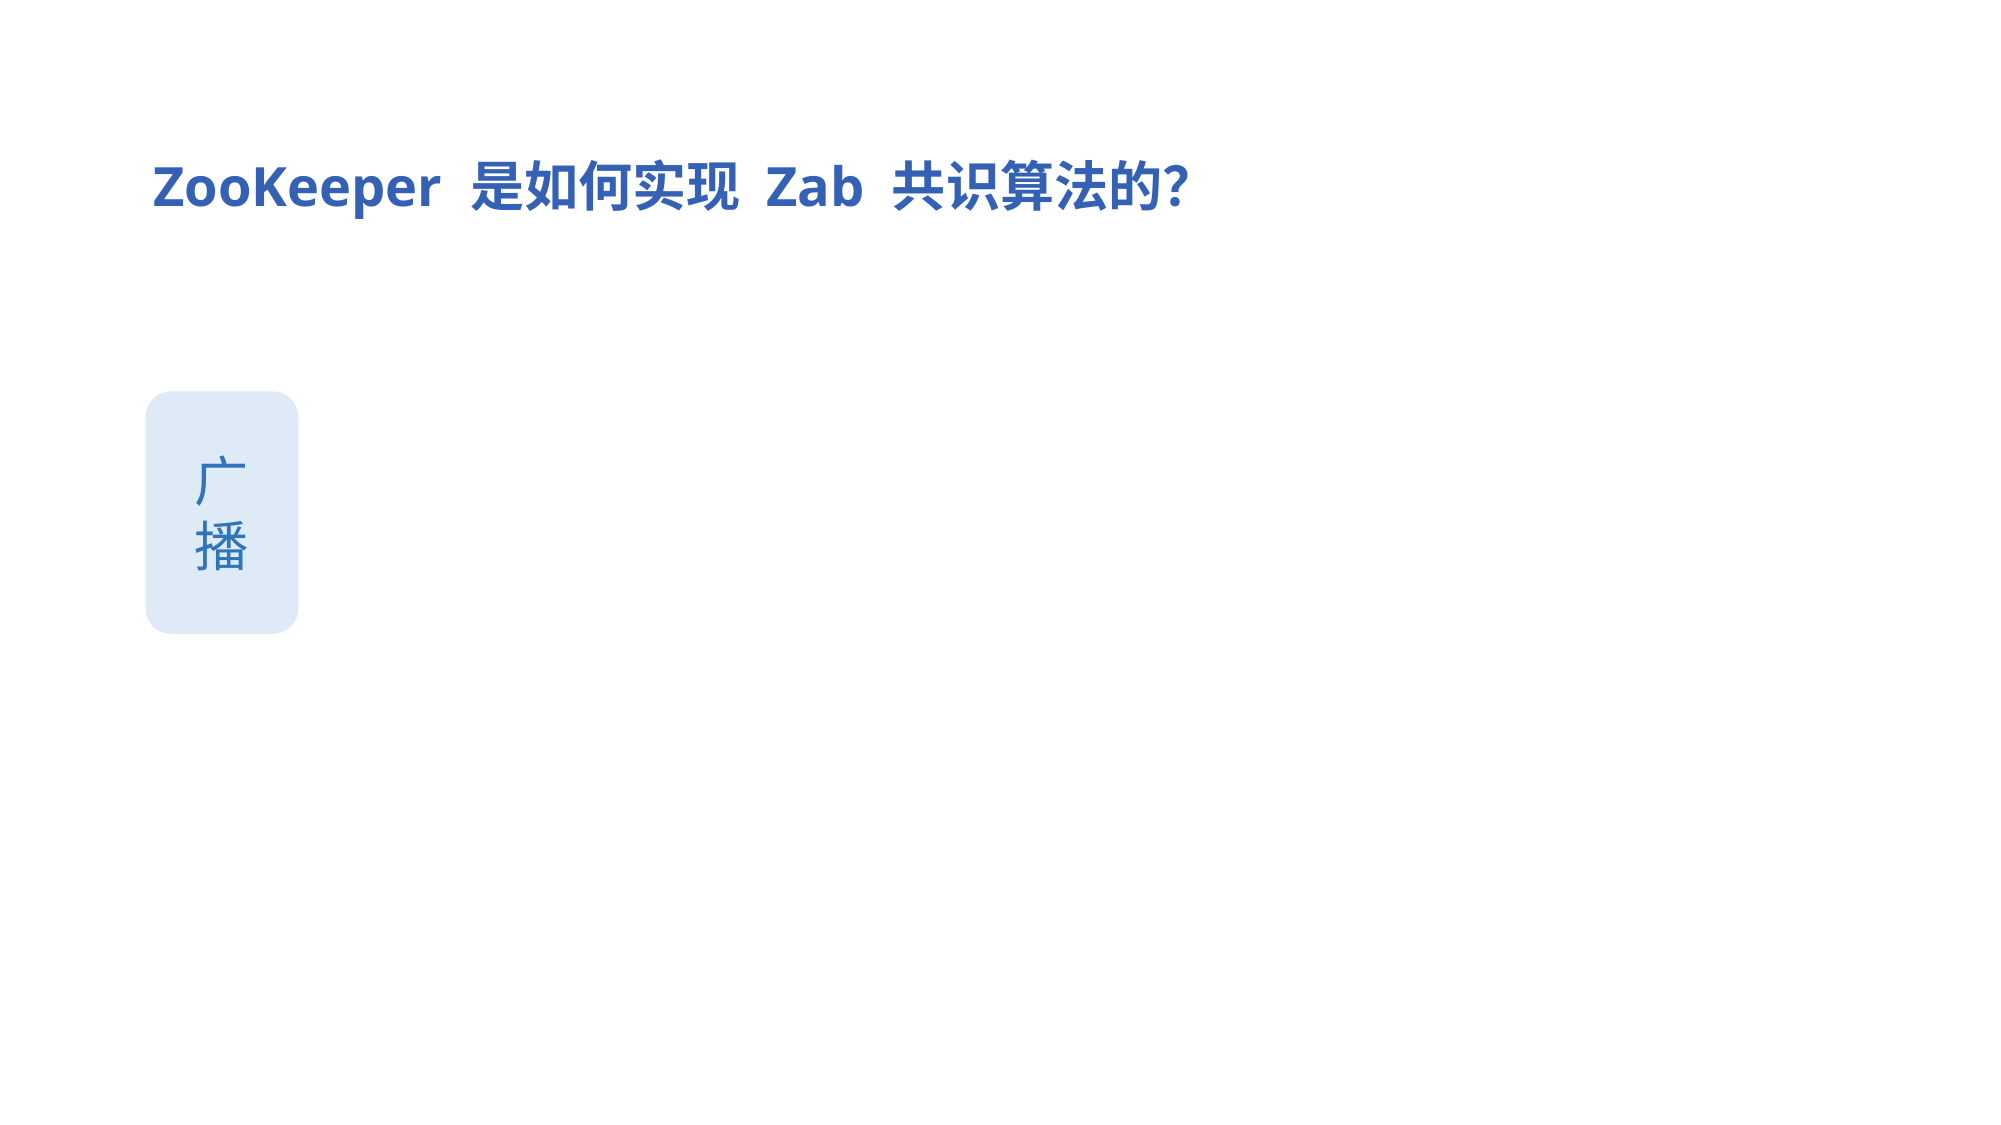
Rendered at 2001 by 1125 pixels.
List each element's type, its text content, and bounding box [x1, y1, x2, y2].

text_box ZooKeeper 是如何实现 Zab 共识算法的？ [138, 145, 1762, 225]
text_box 广播 [144, 390, 300, 635]
